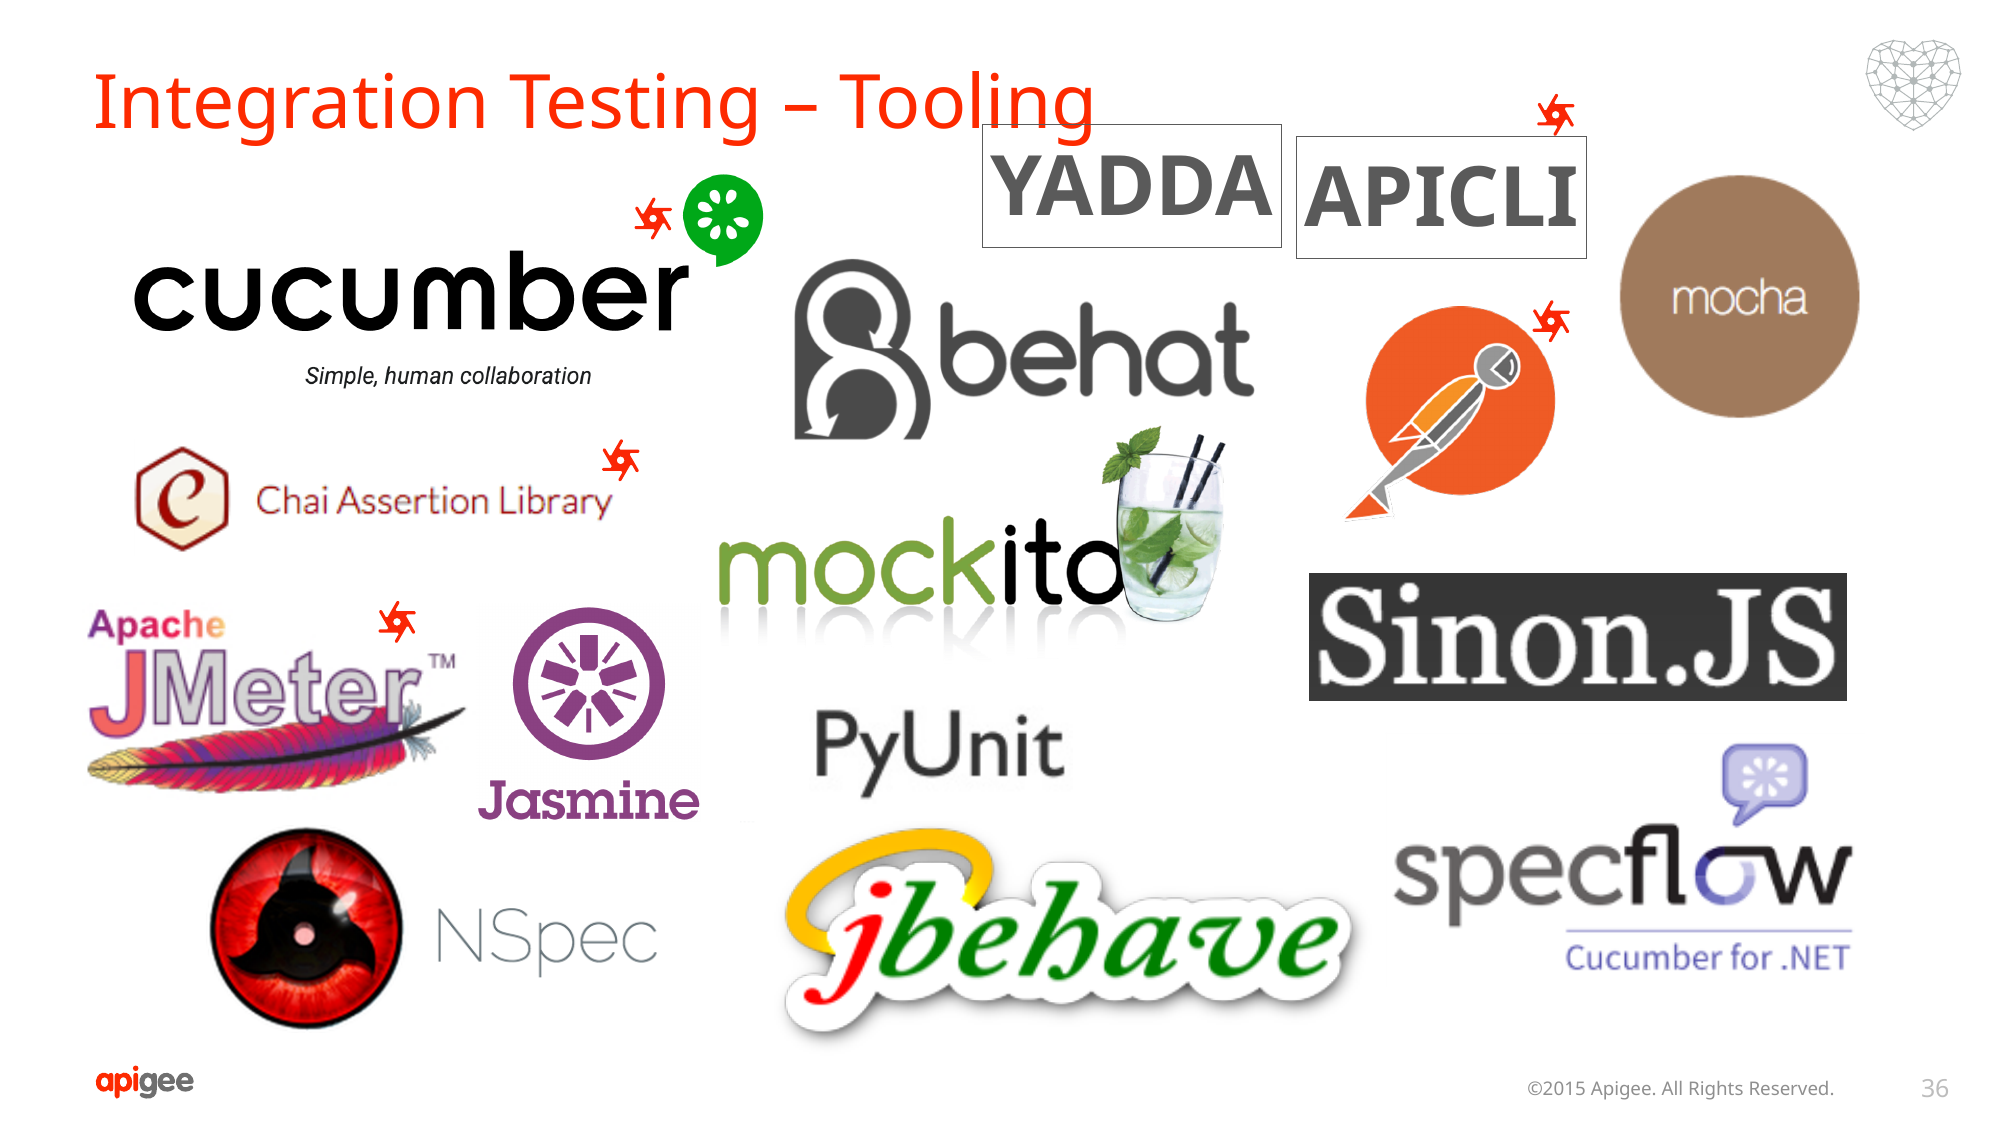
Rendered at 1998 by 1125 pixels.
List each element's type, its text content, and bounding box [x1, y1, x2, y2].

text_box [624, 449, 640, 476]
title Integration Testing – Tooling [78, 43, 1783, 154]
text_box [1537, 93, 1575, 136]
picture [1616, 167, 1865, 426]
slide_number 36 [1864, 1059, 1965, 1120]
picture [1341, 305, 1557, 522]
picture [1308, 573, 1847, 702]
footer ©2015 Apigee. All Rights Reserved. [1214, 1059, 1847, 1120]
text_box [1865, 39, 1962, 132]
text_box APICLI [1296, 136, 1587, 259]
picture [132, 438, 621, 557]
picture [739, 732, 1865, 1089]
picture [809, 700, 1073, 804]
picture [81, 167, 1281, 1033]
text_box [1561, 317, 1570, 334]
text_box [1560, 310, 1570, 314]
text_box YADDA [982, 124, 1282, 248]
